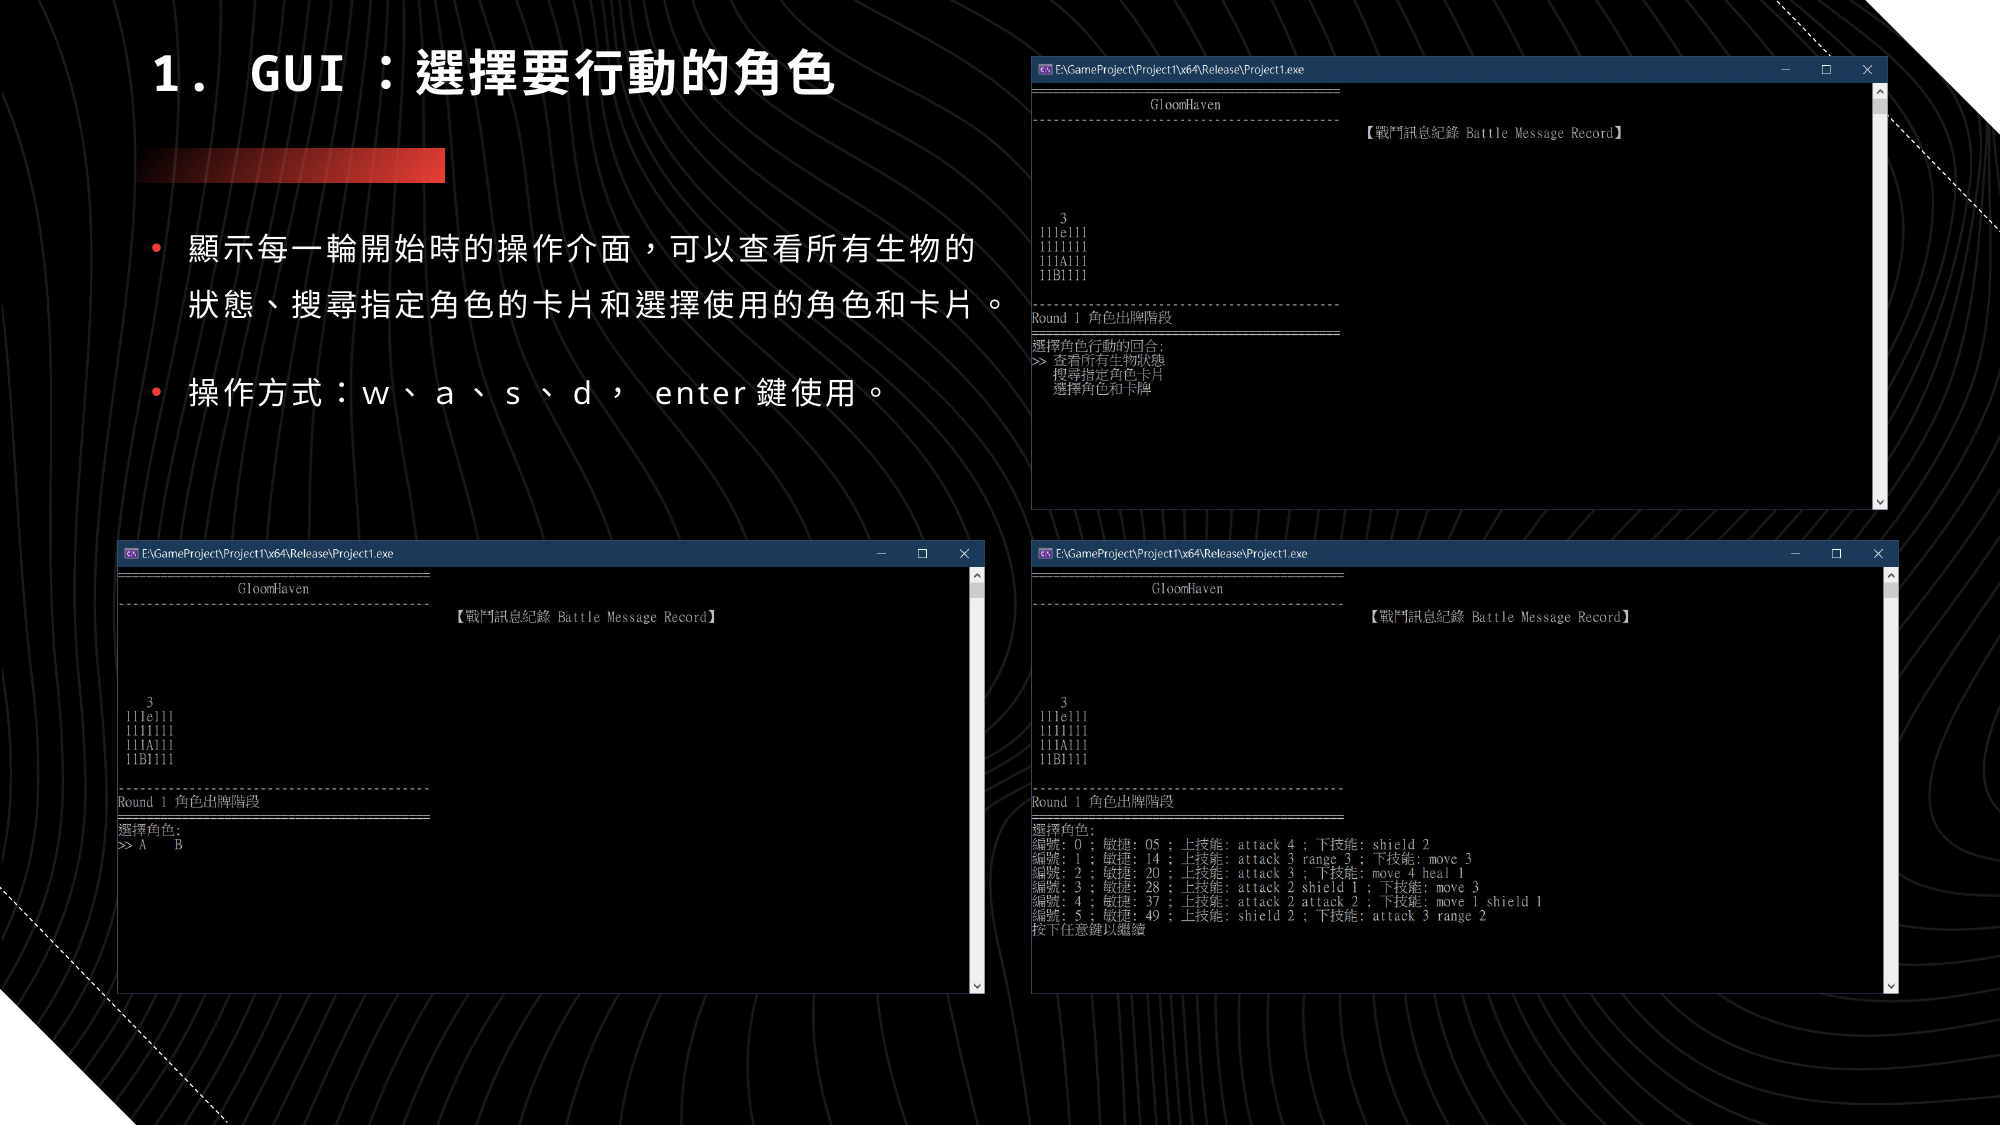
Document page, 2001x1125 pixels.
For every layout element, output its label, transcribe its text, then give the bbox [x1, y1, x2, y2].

list 顯示每一輪開始時的操作介面，可以查看所有生物的狀態、搜尋指定角色的卡片和選擇使用的角色和卡片。 操作方式：ｗ、ａ、s、d， enter鍵使用。 [136, 203, 1000, 941]
picture [1031, 56, 1888, 510]
picture [1031, 540, 1899, 994]
title 1. GUI：選擇要行動的角色 [136, 27, 1863, 124]
picture [117, 540, 985, 994]
